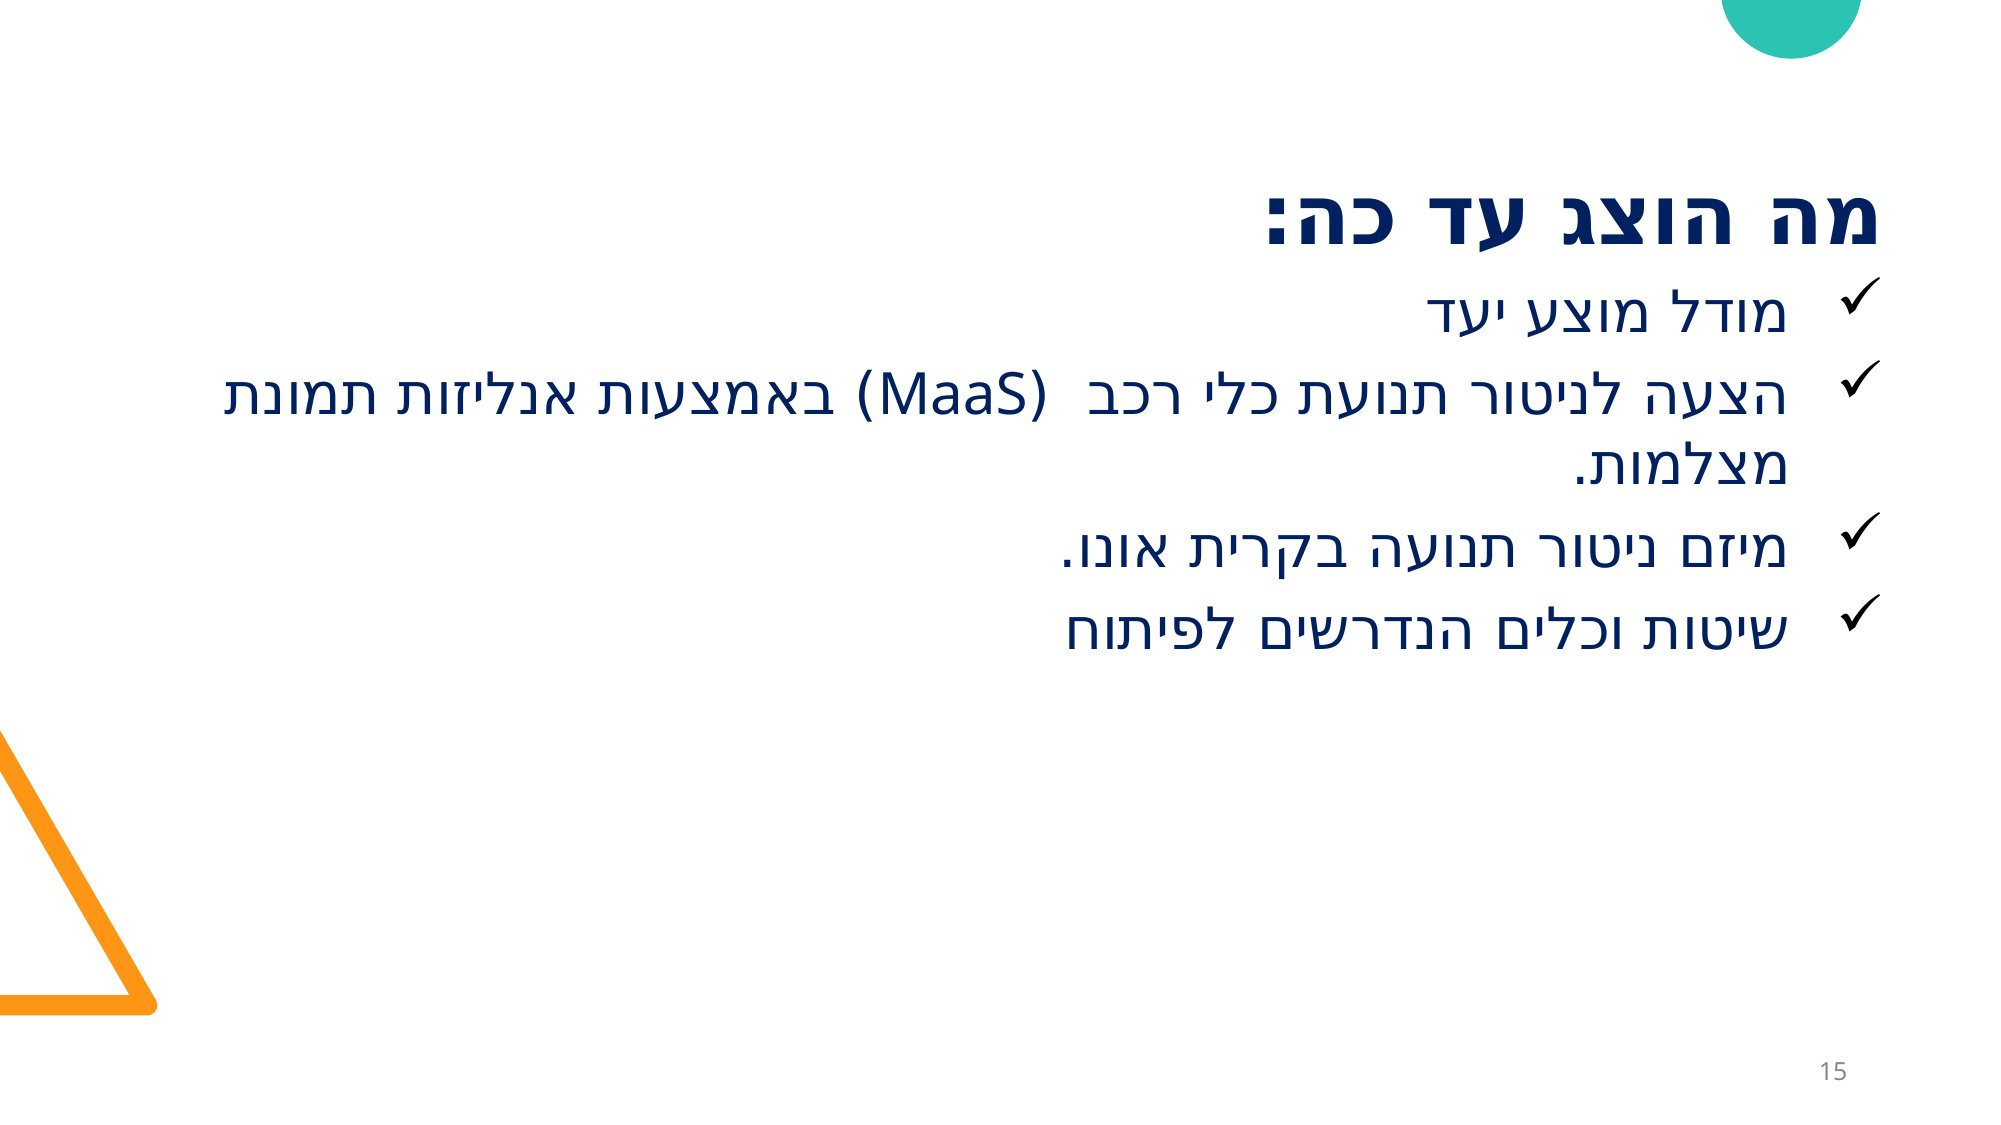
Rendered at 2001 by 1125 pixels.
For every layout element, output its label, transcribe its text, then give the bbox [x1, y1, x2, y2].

text_box מה הוצג עד כה: מודל מוצע יעד הצעה לניטור תנועת כלי רכב (MaaS) באמצעות אנליזות תמונת מצלמות. מיזם ניטור תנועה בקרית אונו. שיטות וכלים הנדרשים לפיתוח [148, 153, 1899, 864]
slide_number 15 [1412, 1042, 1863, 1103]
